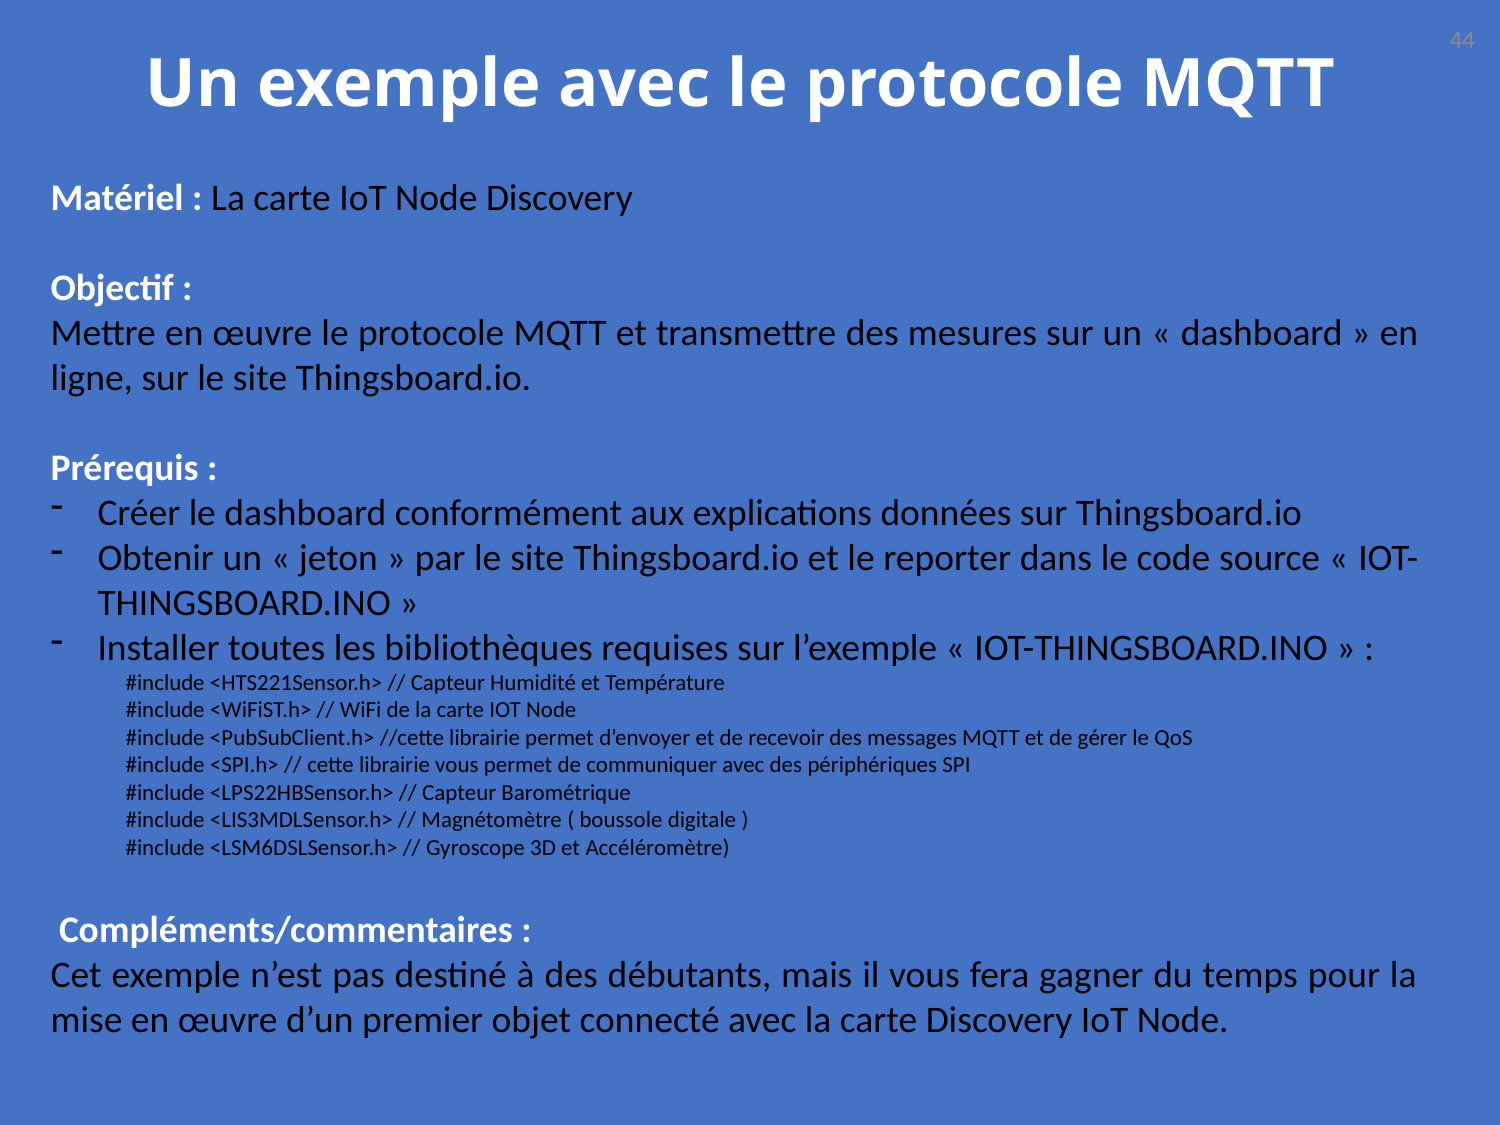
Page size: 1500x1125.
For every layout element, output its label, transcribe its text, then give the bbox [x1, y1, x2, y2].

title Un exemple avec le protocole MQTT [103, 22, 1397, 147]
slide_number 44 [1152, 8, 1491, 69]
text_box Matériel : La carte IoT Node Discovery Objectif : Mettre en œuvre le protocole MQTT et transmettre des mesures sur un « dashboard » en ligne, sur le site Thingsboard.io. Prérequis : Créer le dashboard conformément aux explications données sur Thingsboard.io Obtenir un « jeton » par le site Thingsboard.io et le reporter dans le code source « IOT-THINGSBOARD.INO » Installer toutes les bibliothèques requises sur l’exemple « IOT-THINGSBOARD.INO » : #include <HTS221Sensor.h> // Capteur Humidité et Température #include <WiFiST.h> // WiFi de la carte IOT Node #include <PubSubClient.h> //cette librairie permet d’envoyer et de recevoir des messages MQTT et de gérer le QoS #include <SPI.h> // cette librairie vous permet de communiquer avec des périphériques SPI #include <LPS22HBSensor.h> // Capteur Barométrique #include <LIS3MDLSensor.h> // Magnétomètre ( boussole digitale ) #include <LSM6DSLSensor.h> // Gyroscope 3D et Accéléromètre) Compléments/commentaires : Cet exemple n’est pas destiné à des débutants, mais il vous fera gagner du temps pour la mise en œuvre d’un premier objet connecté avec la carte Discovery IoT Node. [35, 165, 1434, 1048]
